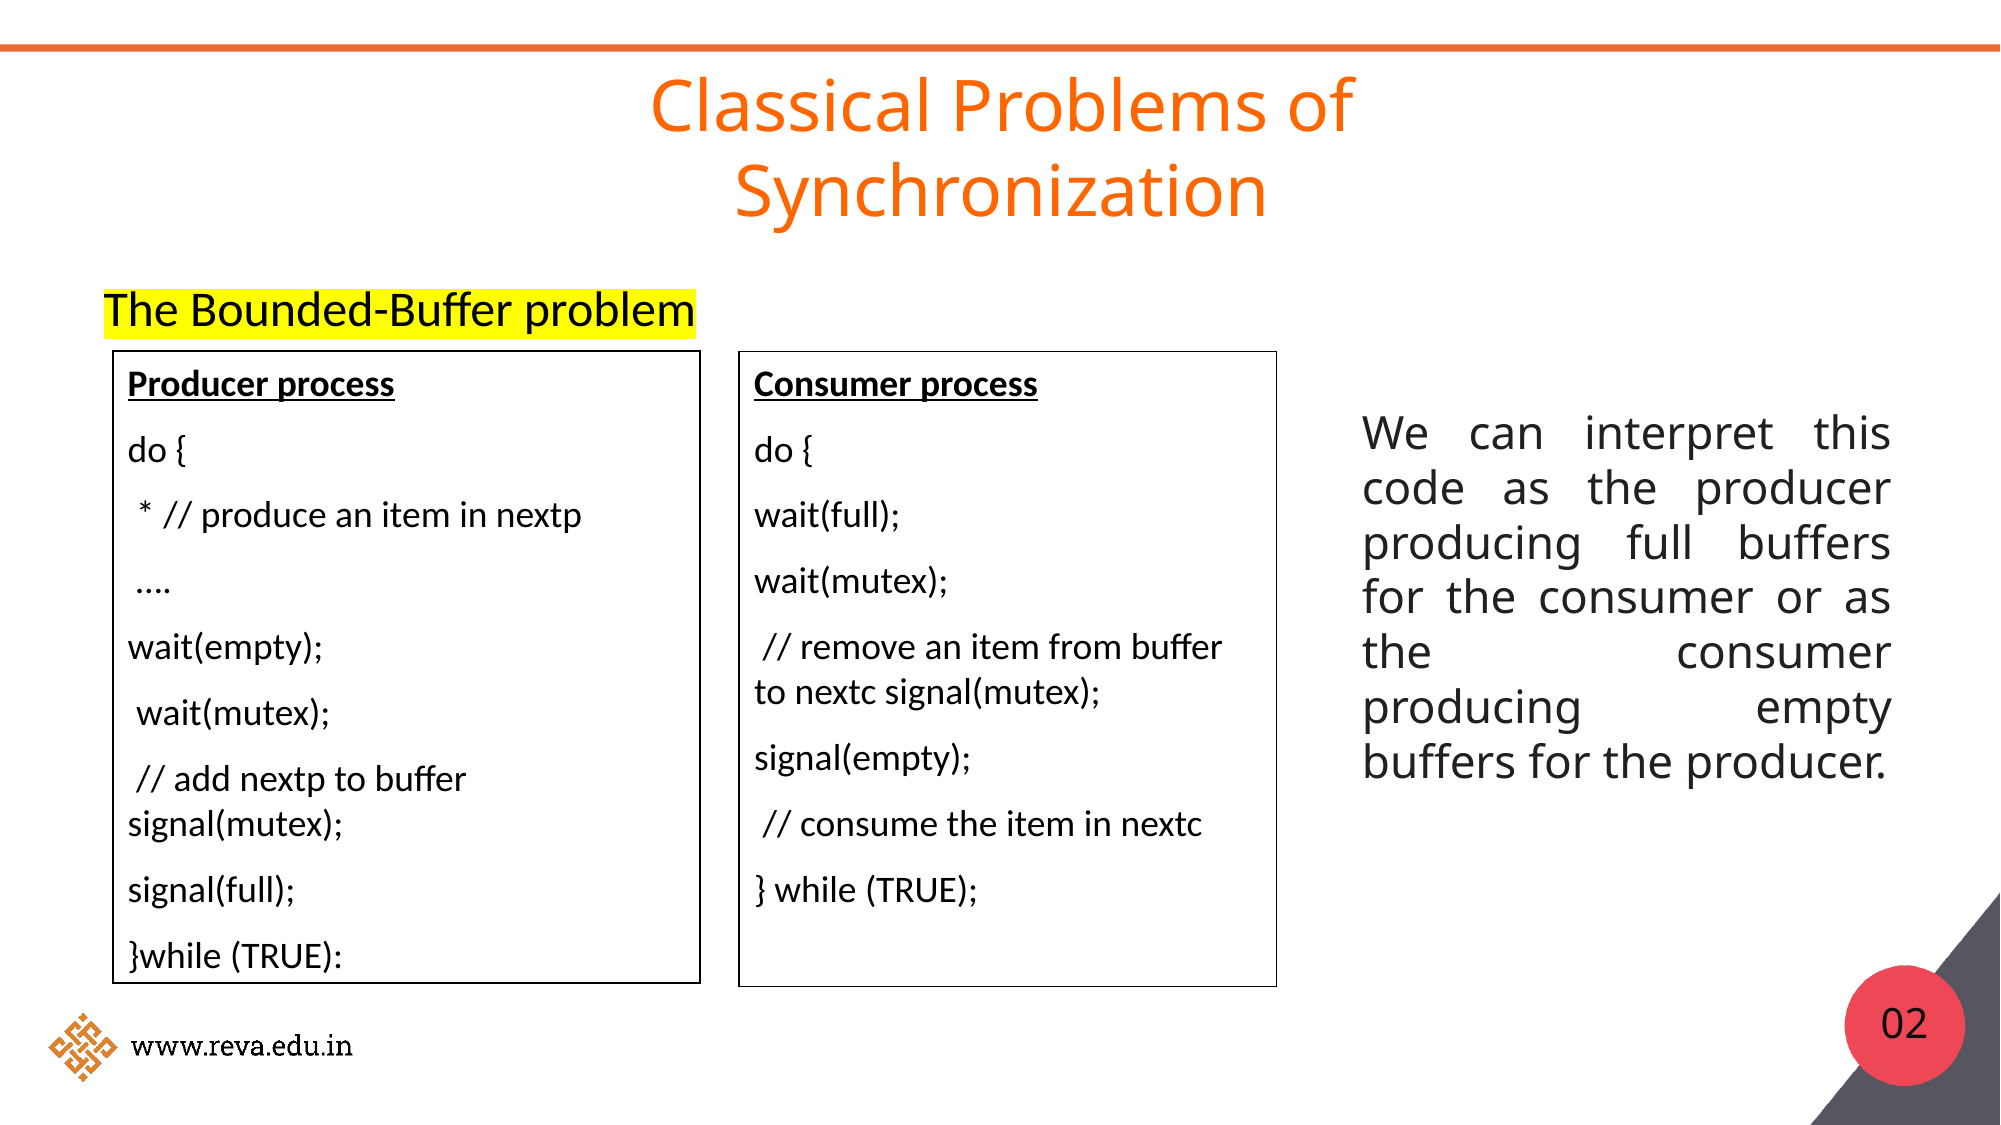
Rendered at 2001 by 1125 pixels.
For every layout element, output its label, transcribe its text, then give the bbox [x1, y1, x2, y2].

picture [31, 1003, 366, 1092]
text_box Consumer process do { wait(full); wait(mutex); // remove an item from buffer to nextc signal(mutex); signal(empty); // consume the item in nextc } while (TRUE); [739, 351, 1277, 987]
title Classical Problems of Synchronization [392, 51, 1612, 240]
text_box 02 [1865, 989, 1944, 1054]
text_box Producer process do { * // produce an item in nextp …. wait(empty); wait(mutex); // add nextp to buffer signal(mutex); signal(full); }while (TRUE): [112, 351, 701, 983]
text_box The Bounded-Buffer problem [88, 239, 1377, 344]
picture [1801, 882, 2000, 1125]
text_box We can interpret this code as the producer producing full buffers for the consumer or as the consumer producing empty buffers for the producer. [1347, 395, 1907, 796]
